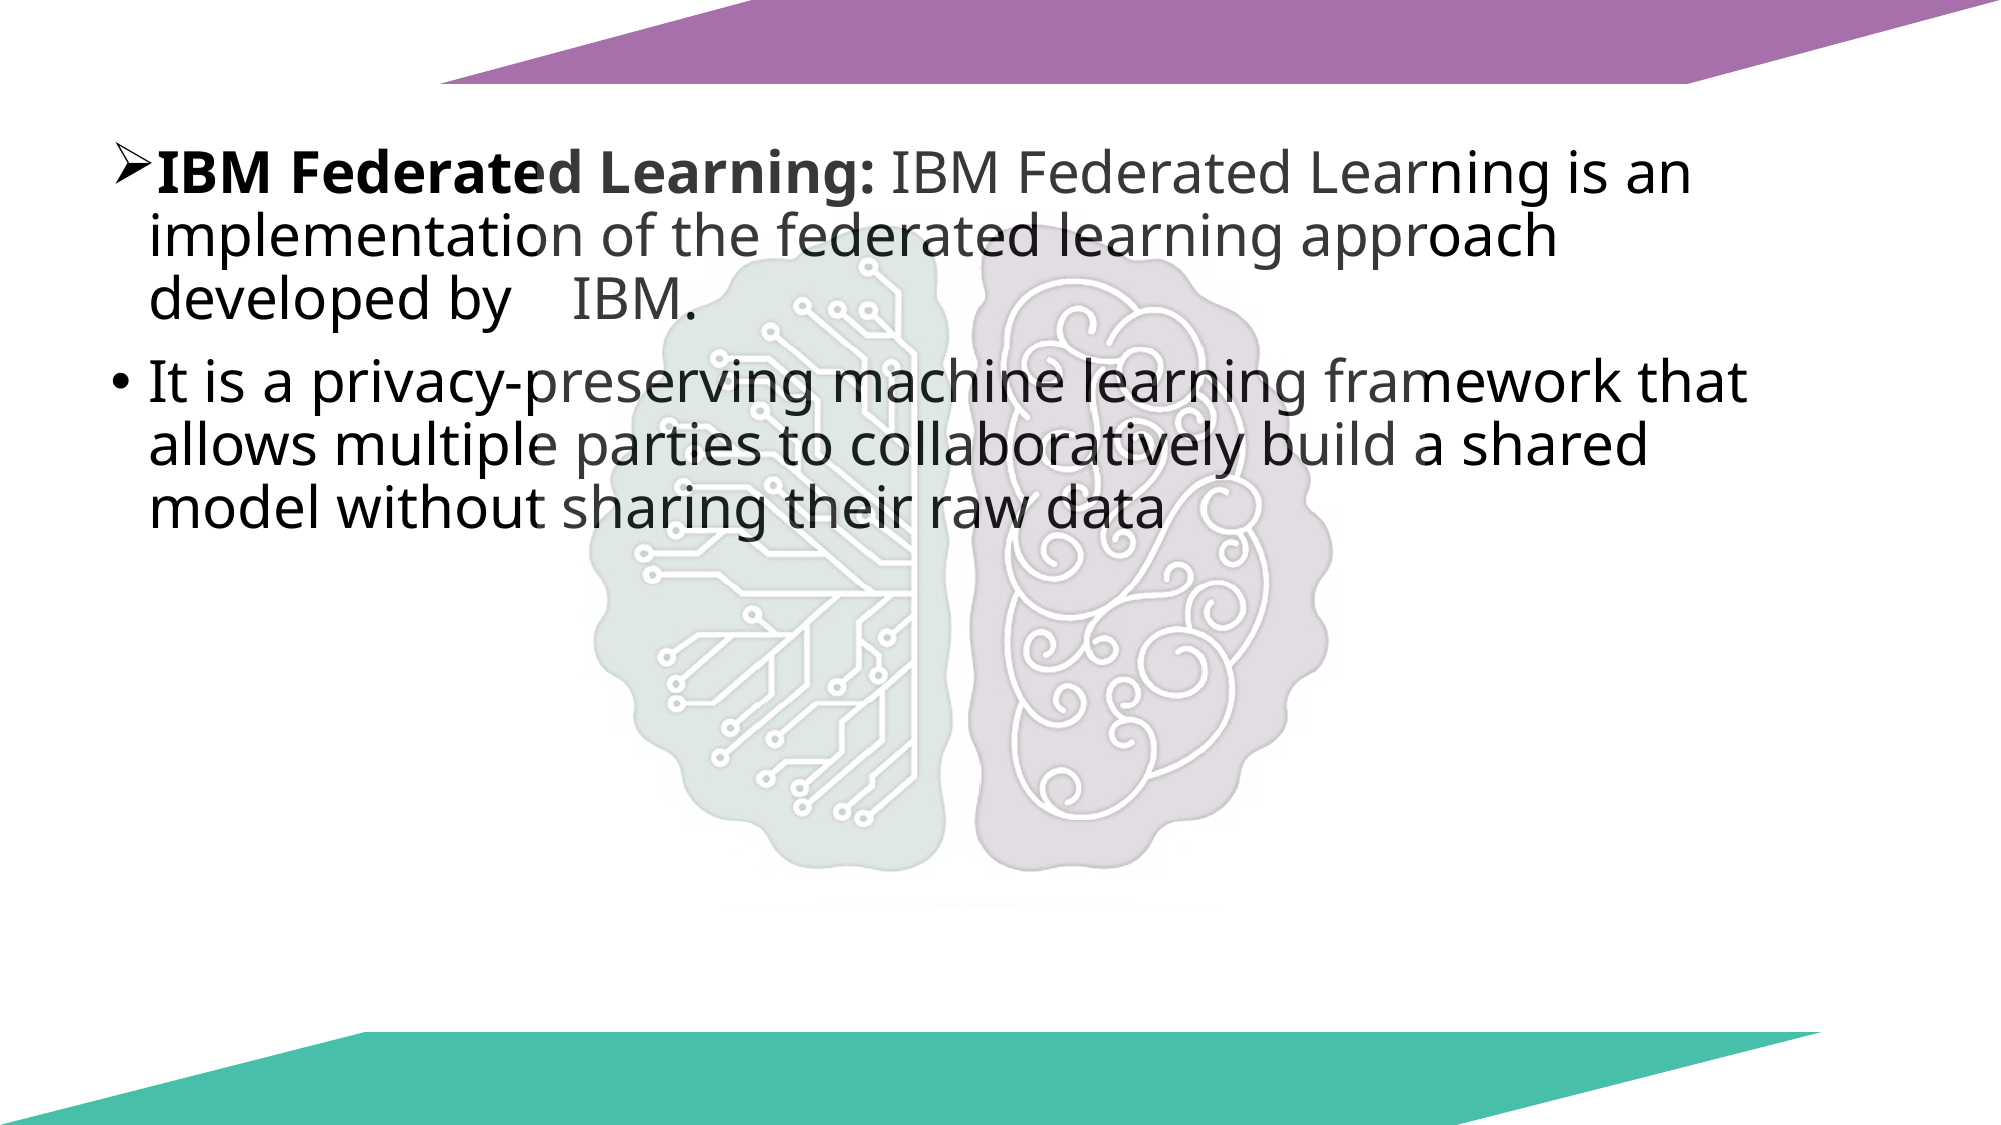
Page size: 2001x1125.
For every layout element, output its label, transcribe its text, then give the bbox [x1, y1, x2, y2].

text_box [0, 1031, 1821, 1125]
list IBM Federated Learning: IBM Federated Learning is an implementation of the federated learning approach developed by IBM. It is a privacy-preserving machine learning framework that allows multiple parties to collaboratively build a shared model without sharing their raw data [95, 135, 537, 850]
text_box [439, 0, 2000, 85]
list IBM Federated Learning: IBM Federated Learning is an implementation of the federated learning approach developed by IBM. It is a privacy-preserving machine learning framework that allows multiple parties to collaboratively build a shared model without sharing their raw data [1425, 135, 1821, 850]
picture [537, 111, 1425, 908]
